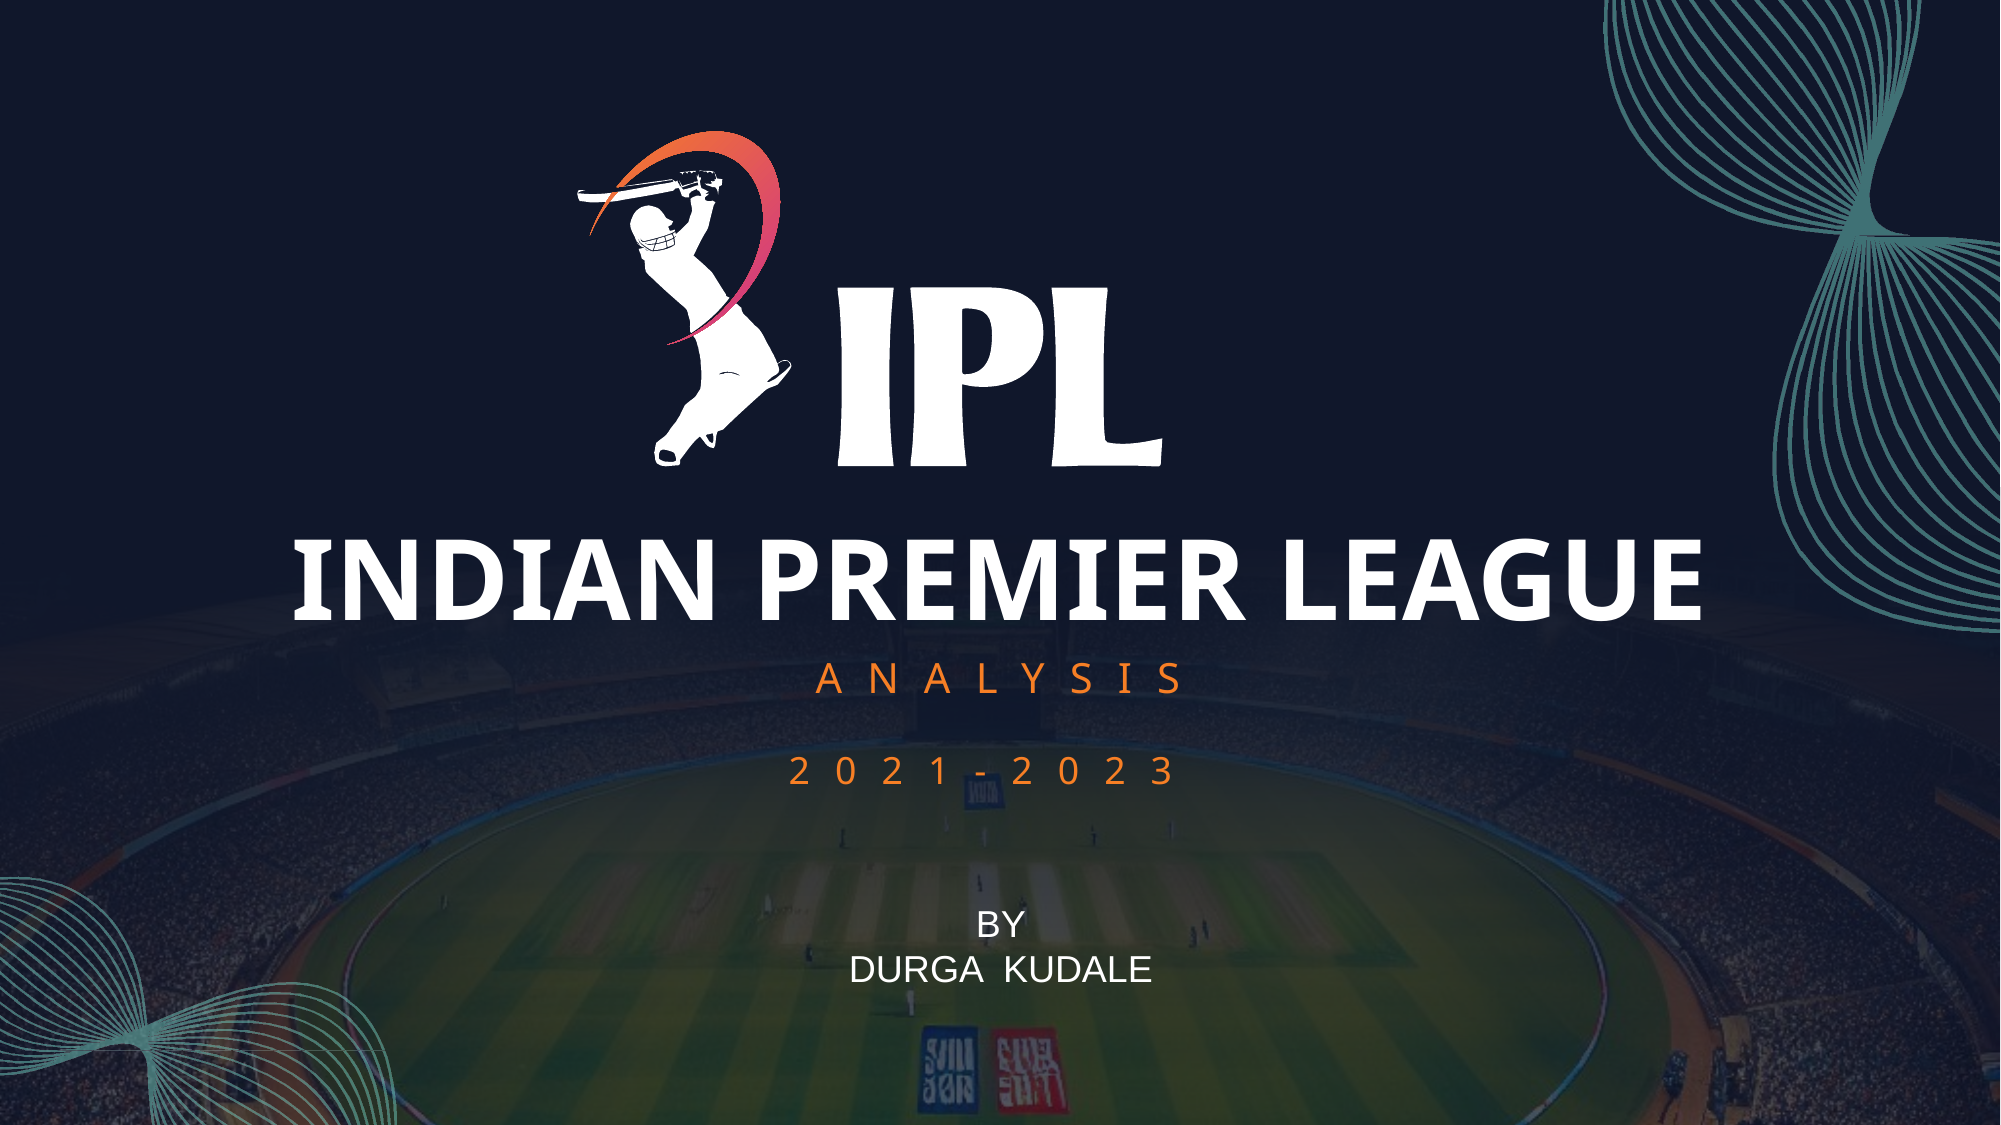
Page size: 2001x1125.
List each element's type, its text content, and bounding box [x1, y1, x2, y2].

text_box BY DURGA KUDALE [822, 892, 1180, 998]
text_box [265, 131, 1735, 802]
